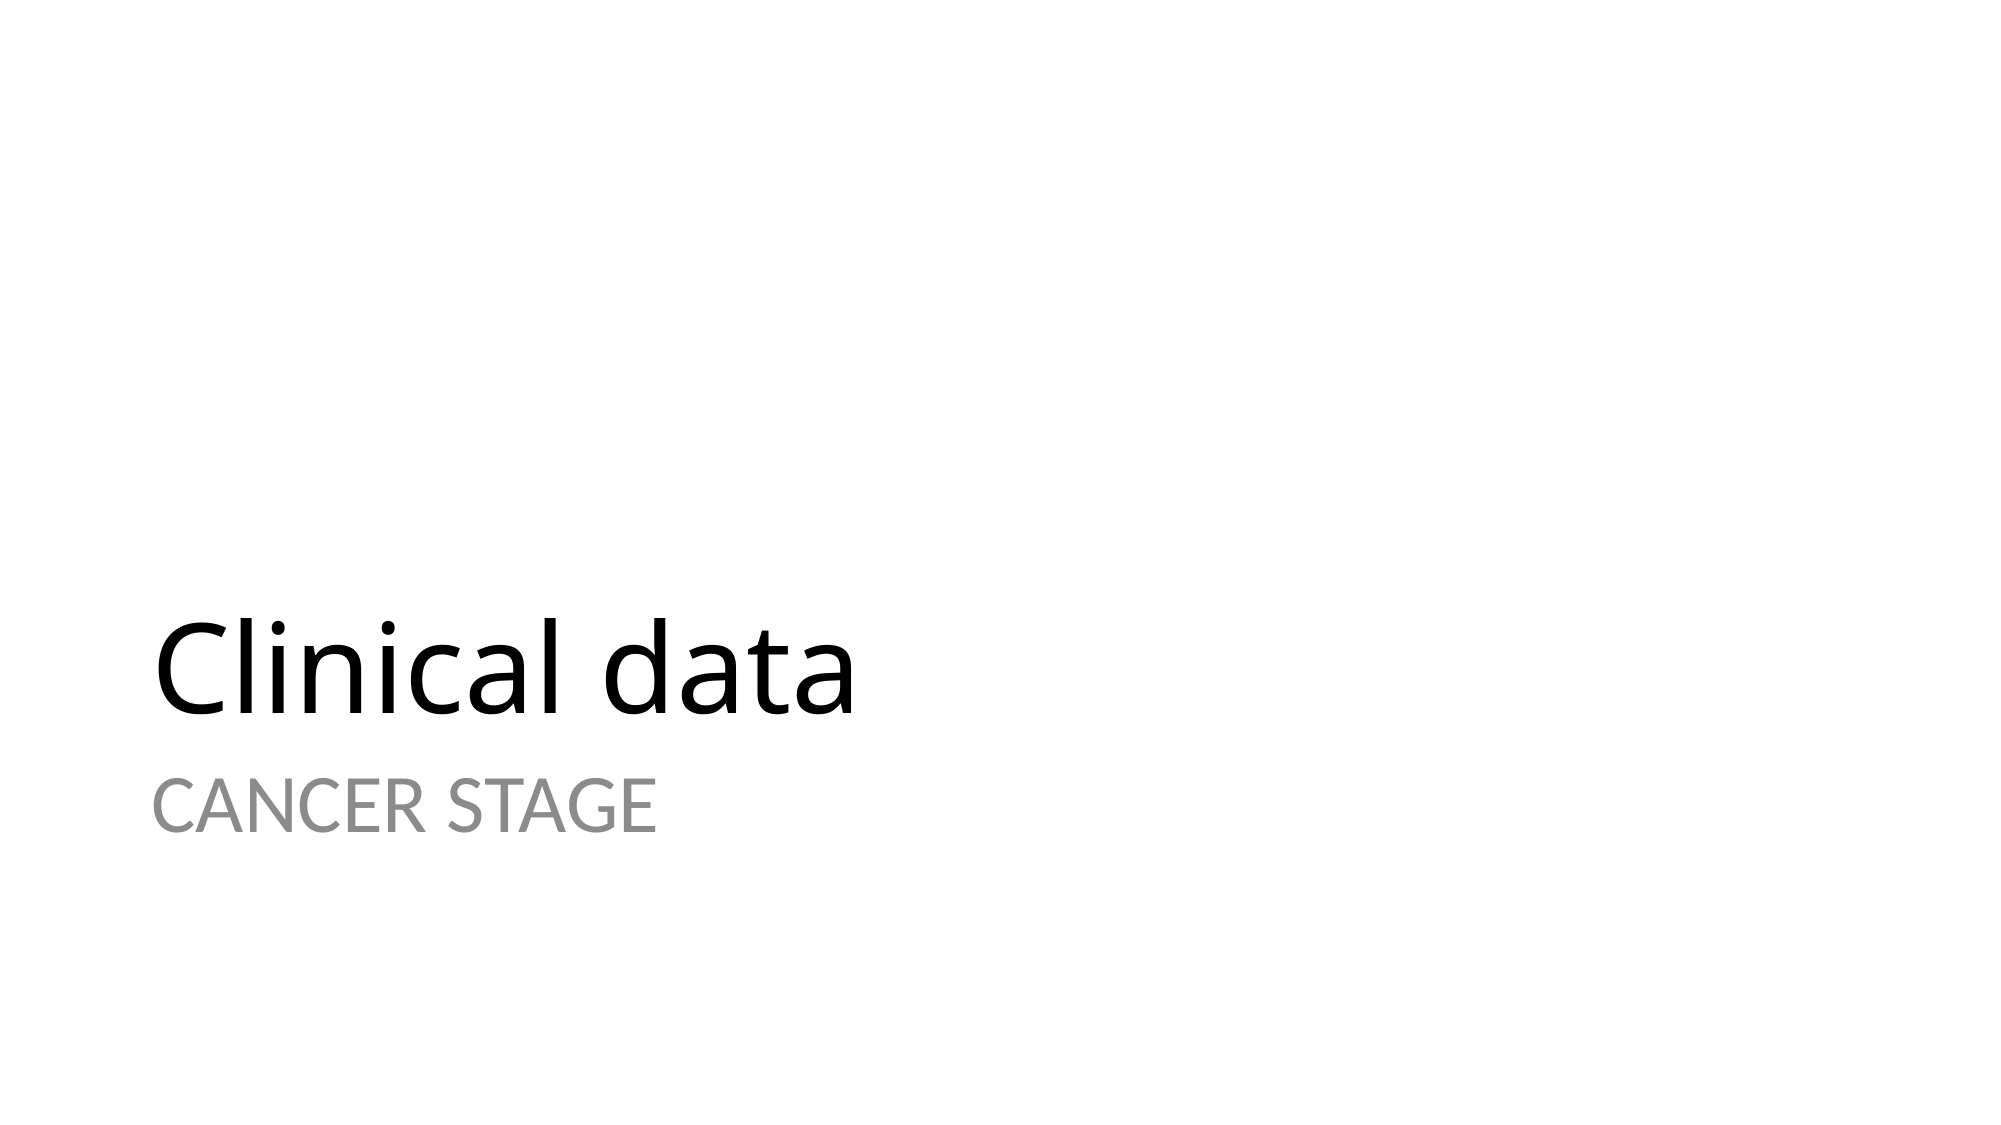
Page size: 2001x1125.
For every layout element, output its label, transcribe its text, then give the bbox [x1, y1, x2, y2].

title Clinical data [136, 280, 1862, 749]
list CANCER STAGE [136, 752, 1862, 999]
